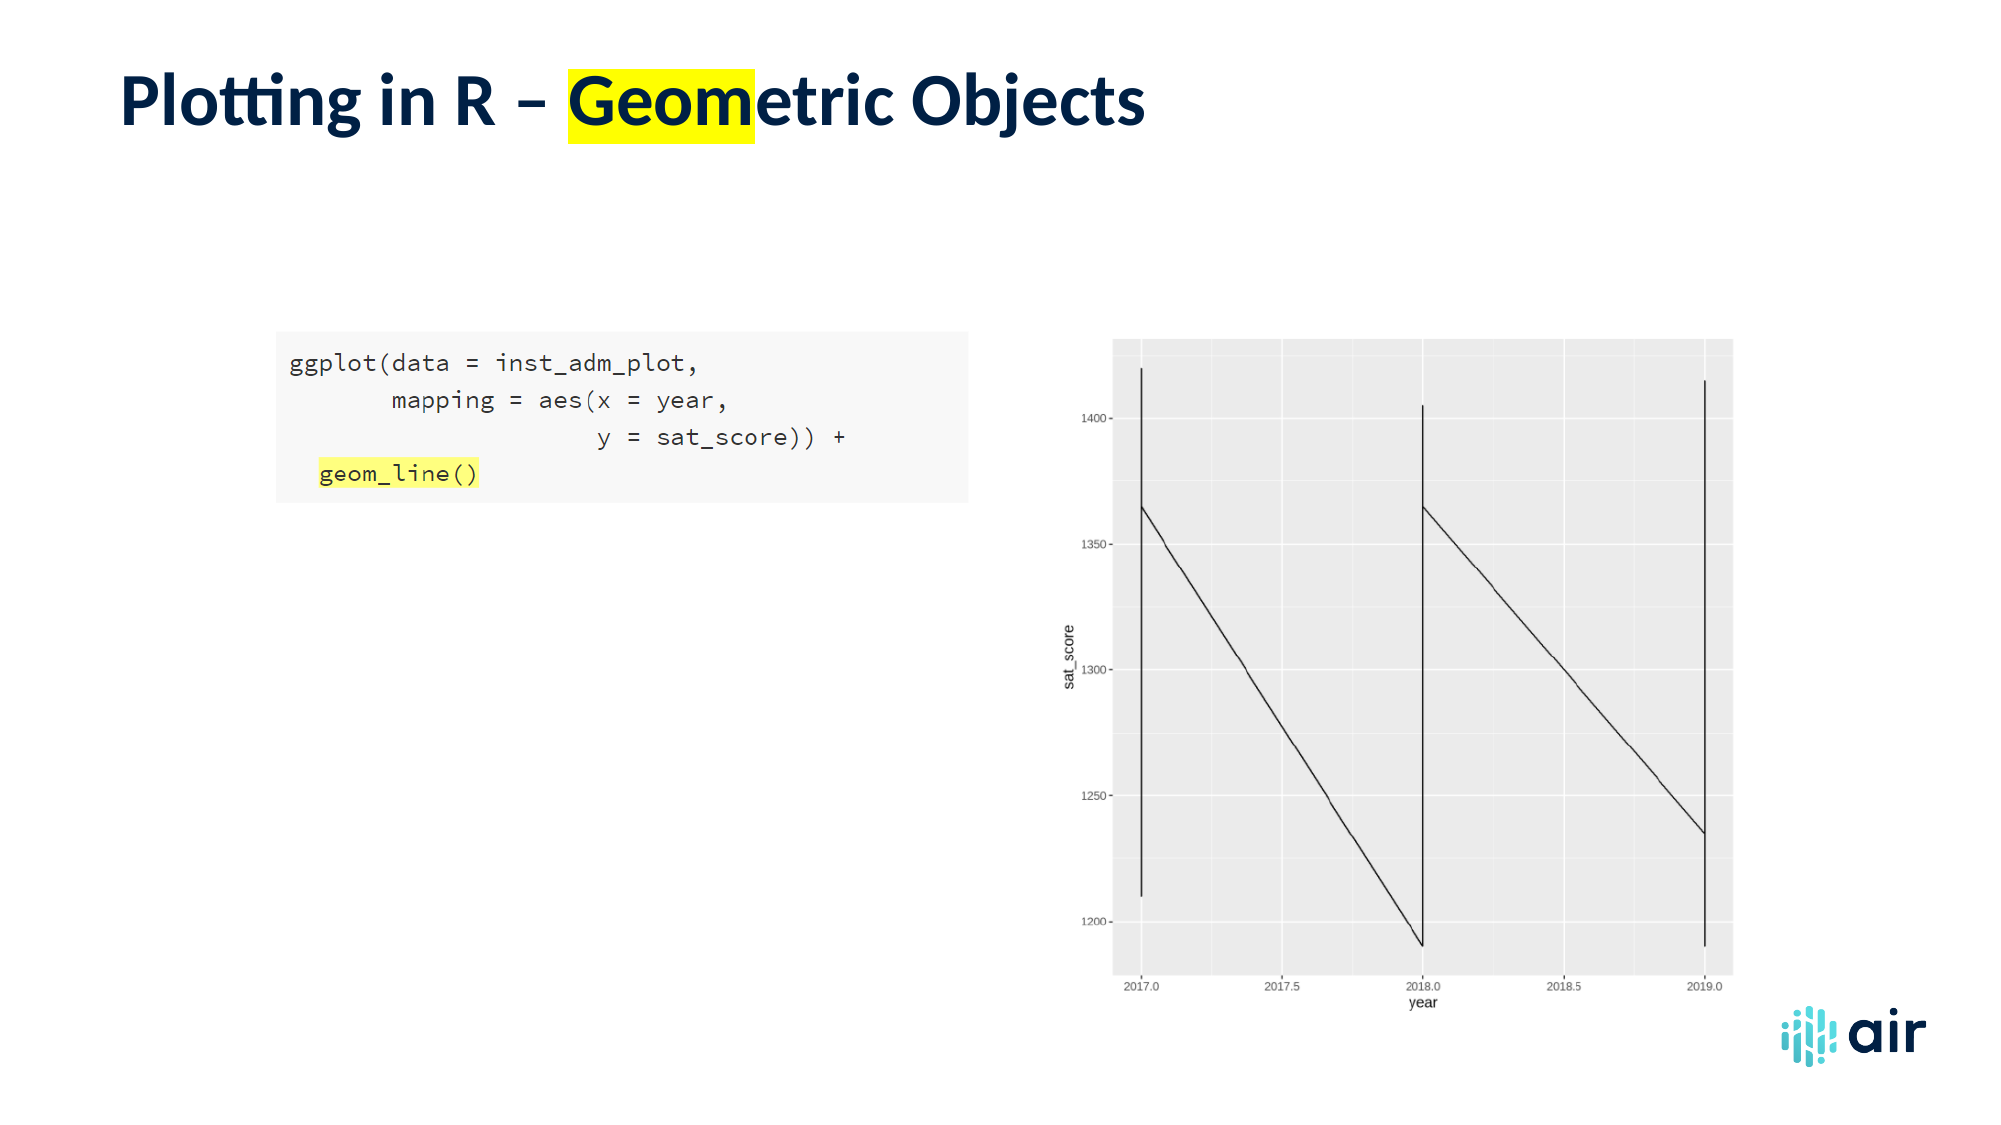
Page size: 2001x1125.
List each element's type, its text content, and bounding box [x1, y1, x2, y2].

title Plotting in R – Geometric Objects [105, 52, 1895, 240]
picture [1773, 1001, 1932, 1070]
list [259, 299, 1741, 1014]
